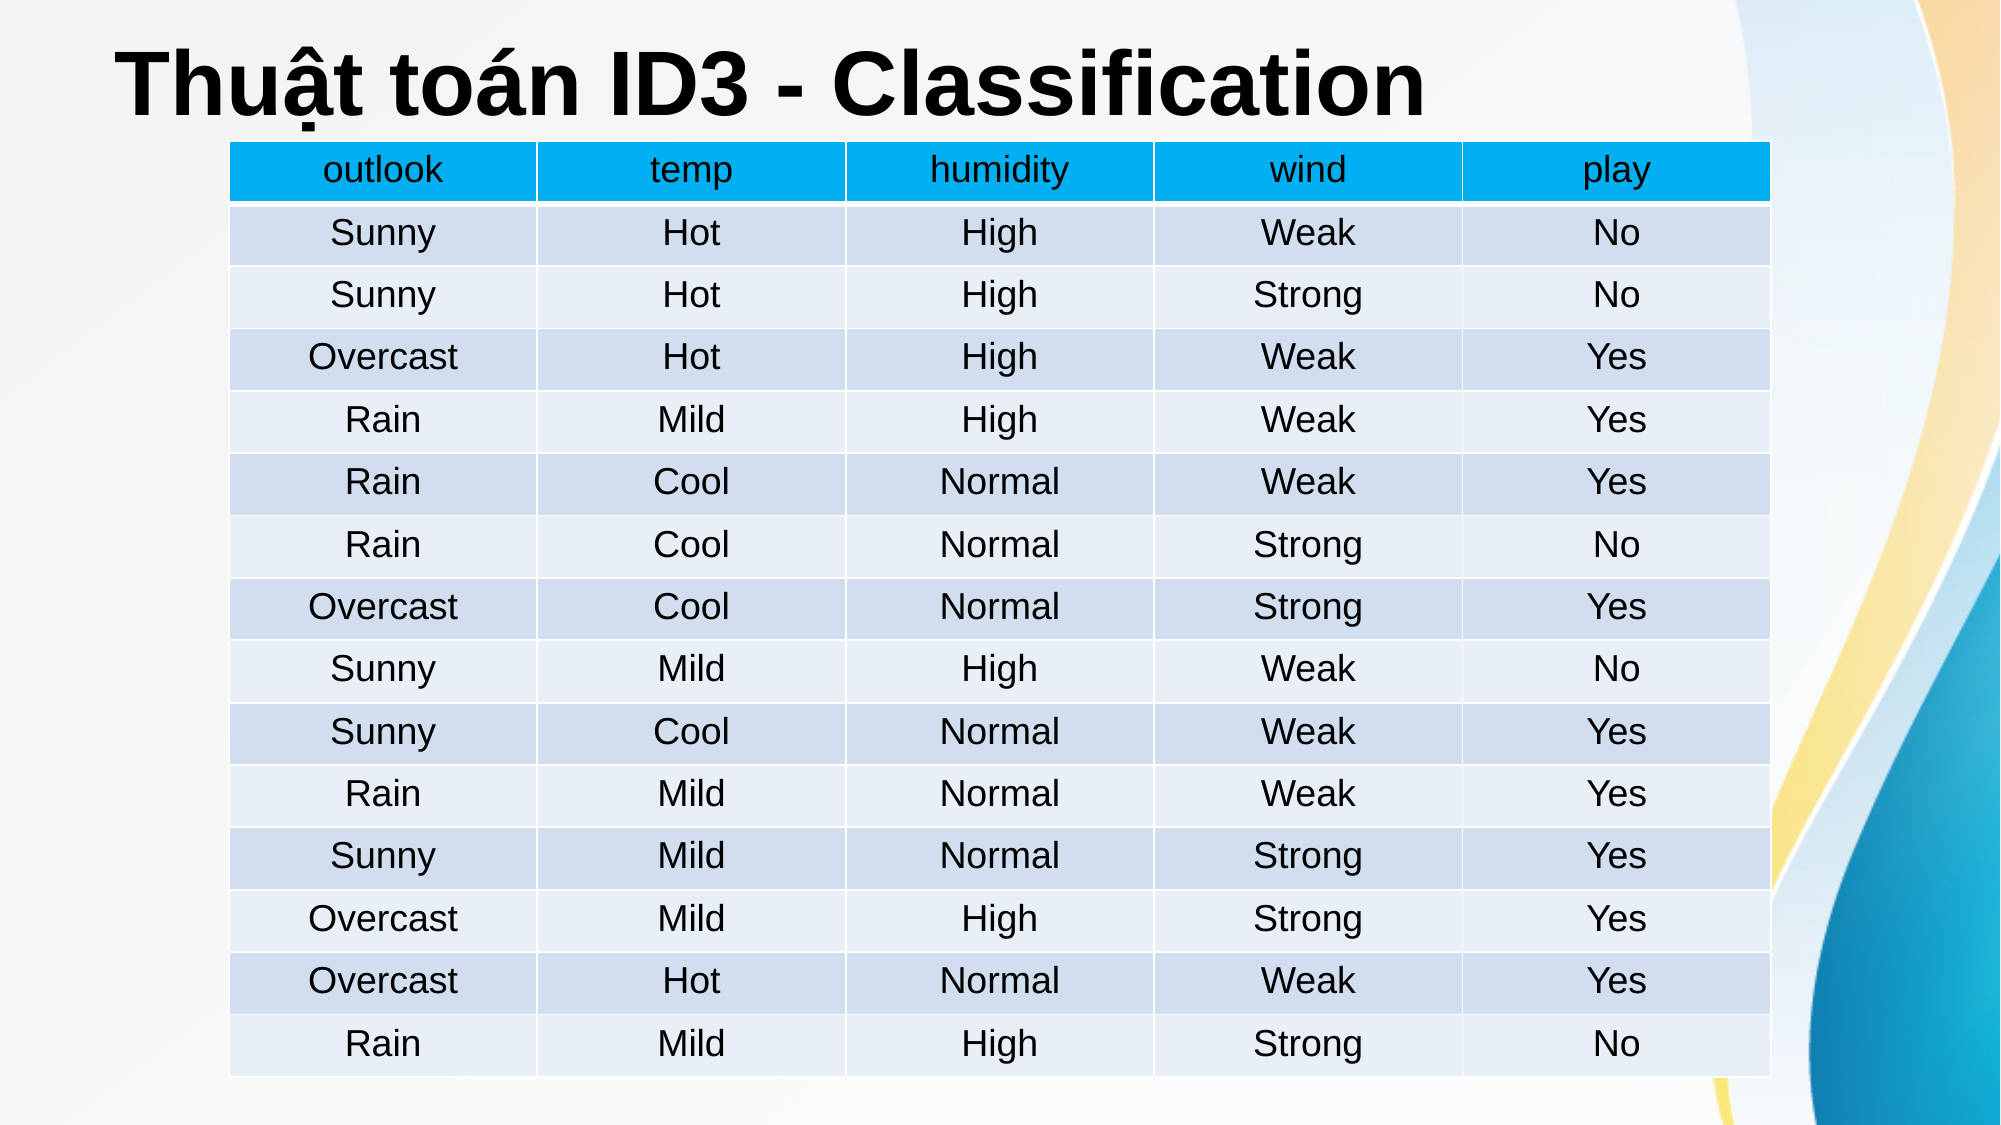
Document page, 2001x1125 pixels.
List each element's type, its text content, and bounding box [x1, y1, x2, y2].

table_cell No [1463, 1015, 1770, 1076]
table_cell High [847, 641, 1153, 702]
table_cell Overcast [230, 953, 536, 1014]
table_cell Normal [847, 953, 1153, 1014]
table_header temp [538, 142, 845, 201]
table_cell Sunny [230, 641, 536, 702]
picture [0, 0, 2001, 1125]
table_cell Strong [1155, 891, 1462, 951]
table_cell Mild [538, 1015, 845, 1076]
table_cell Normal [847, 828, 1153, 889]
table_cell Strong [1155, 579, 1462, 639]
table_cell Weak [1155, 953, 1462, 1014]
table_cell Hot [538, 207, 845, 265]
table_cell Weak [1155, 329, 1462, 390]
table_cell No [1463, 207, 1770, 265]
table_cell Hot [538, 267, 845, 328]
table_cell Sunny [230, 207, 536, 265]
table_cell Yes [1463, 953, 1770, 1014]
table_cell High [847, 329, 1153, 390]
table_cell Sunny [230, 704, 536, 764]
table_cell Mild [538, 392, 845, 452]
table_cell Normal [847, 516, 1153, 577]
table_cell Normal [847, 454, 1153, 515]
table_cell Cool [538, 579, 845, 639]
table_cell Cool [538, 516, 845, 577]
table_cell Hot [538, 953, 845, 1014]
table_cell Yes [1463, 828, 1770, 889]
table_cell Yes [1463, 329, 1770, 390]
table_cell Yes [1463, 891, 1770, 951]
table_cell High [847, 267, 1153, 328]
table_cell Cool [538, 454, 845, 515]
title Thuật toán ID3 - Classification [99, 30, 1901, 127]
table_cell Strong [1155, 267, 1462, 328]
table_cell Mild [538, 766, 845, 826]
table_cell Rain [230, 516, 536, 577]
table_cell High [847, 891, 1153, 951]
table_cell Hot [538, 329, 845, 390]
table_cell Mild [538, 641, 845, 702]
table_cell Normal [847, 704, 1153, 764]
table_cell Rain [230, 392, 536, 452]
table_cell High [847, 392, 1153, 452]
table_cell Strong [1155, 828, 1462, 889]
table_cell No [1463, 641, 1770, 702]
table_cell Rain [230, 1015, 536, 1076]
table_cell Overcast [230, 329, 536, 390]
table_cell Weak [1155, 766, 1462, 826]
table_cell Yes [1463, 454, 1770, 515]
table_cell Strong [1155, 1015, 1462, 1076]
table_cell Yes [1463, 579, 1770, 639]
table_cell Overcast [230, 891, 536, 951]
table_cell No [1463, 267, 1770, 328]
table_cell High [847, 207, 1153, 265]
table_cell Weak [1155, 454, 1462, 515]
table_cell Yes [1463, 704, 1770, 764]
table_cell Sunny [230, 828, 536, 889]
table_cell Normal [847, 766, 1153, 826]
table_cell Normal [847, 579, 1153, 639]
table_cell High [847, 1015, 1153, 1076]
table_header humidity [847, 142, 1153, 201]
table_header outlook [230, 142, 536, 201]
table_cell Weak [1155, 704, 1462, 764]
table_cell Rain [230, 766, 536, 826]
table_cell Yes [1463, 766, 1770, 826]
table_cell Rain [230, 454, 536, 515]
table_cell Strong [1155, 516, 1462, 577]
table_cell Mild [538, 828, 845, 889]
table_cell Weak [1155, 207, 1462, 265]
table_header play [1463, 142, 1770, 201]
table_cell Mild [538, 891, 845, 951]
table_cell Overcast [230, 579, 536, 639]
table_cell Weak [1155, 392, 1462, 452]
table_cell No [1463, 516, 1770, 577]
table_cell Yes [1463, 392, 1770, 452]
table_cell Cool [538, 704, 845, 764]
table_cell Sunny [230, 267, 536, 328]
table_cell Weak [1155, 641, 1462, 702]
table_header wind [1155, 142, 1462, 201]
